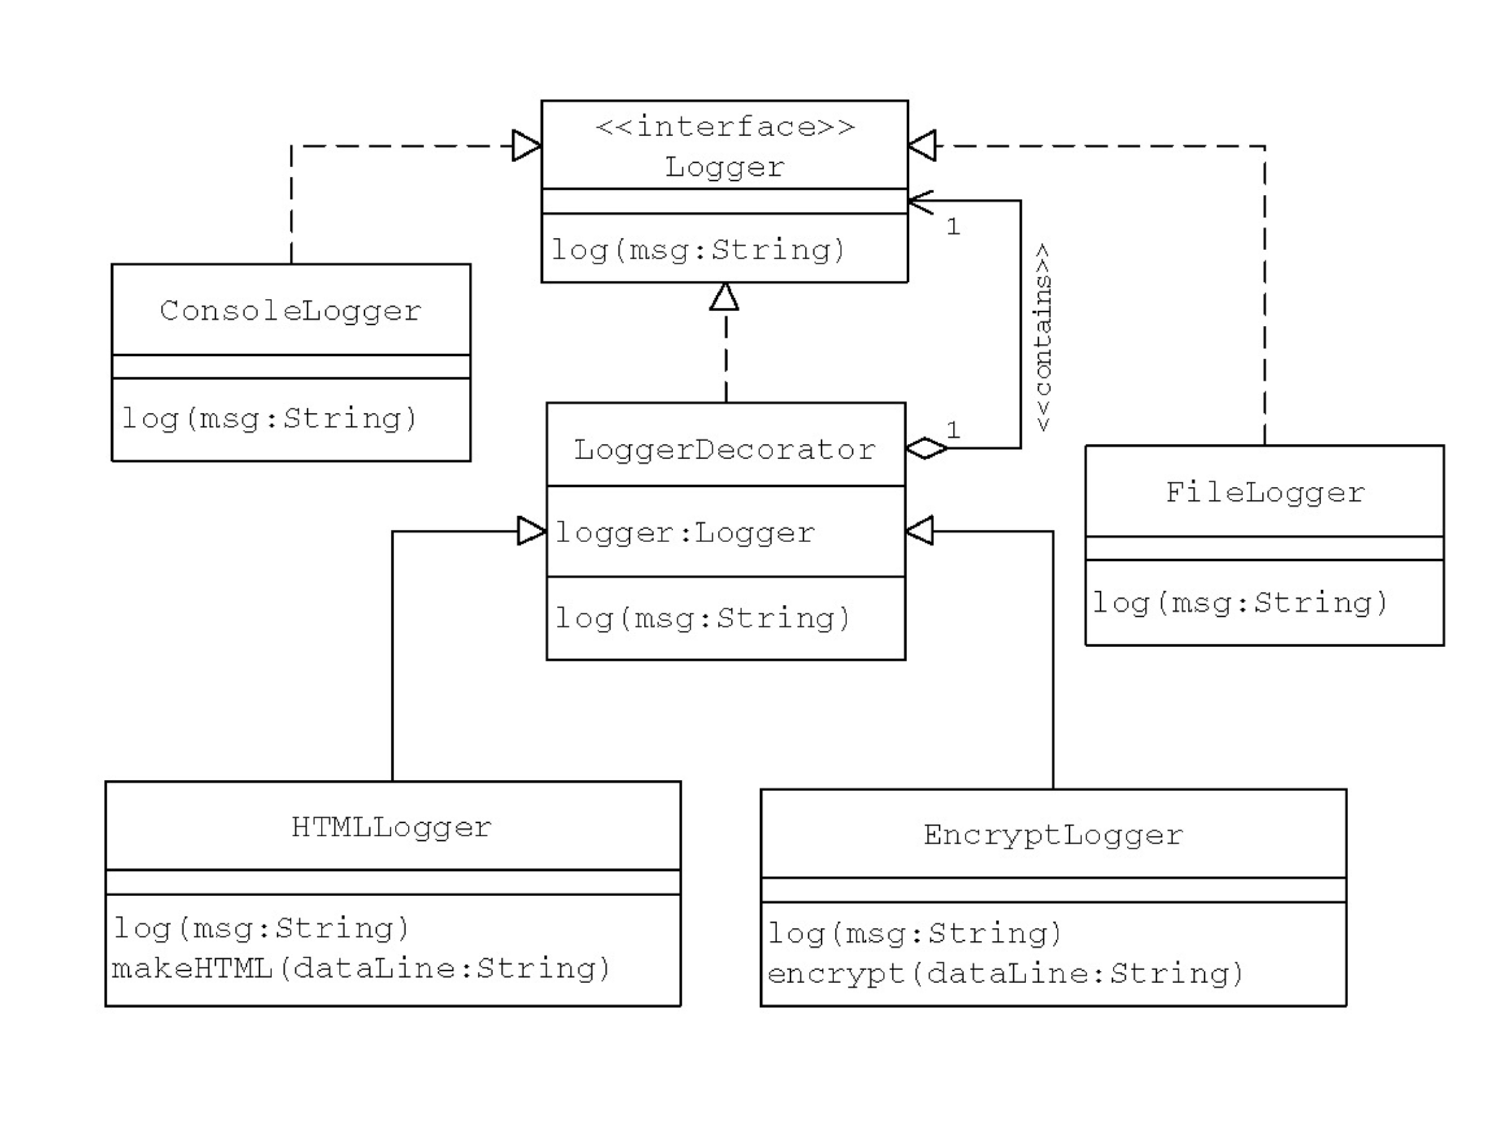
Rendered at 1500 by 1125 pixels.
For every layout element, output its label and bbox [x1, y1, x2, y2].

picture [88, 67, 1458, 1036]
